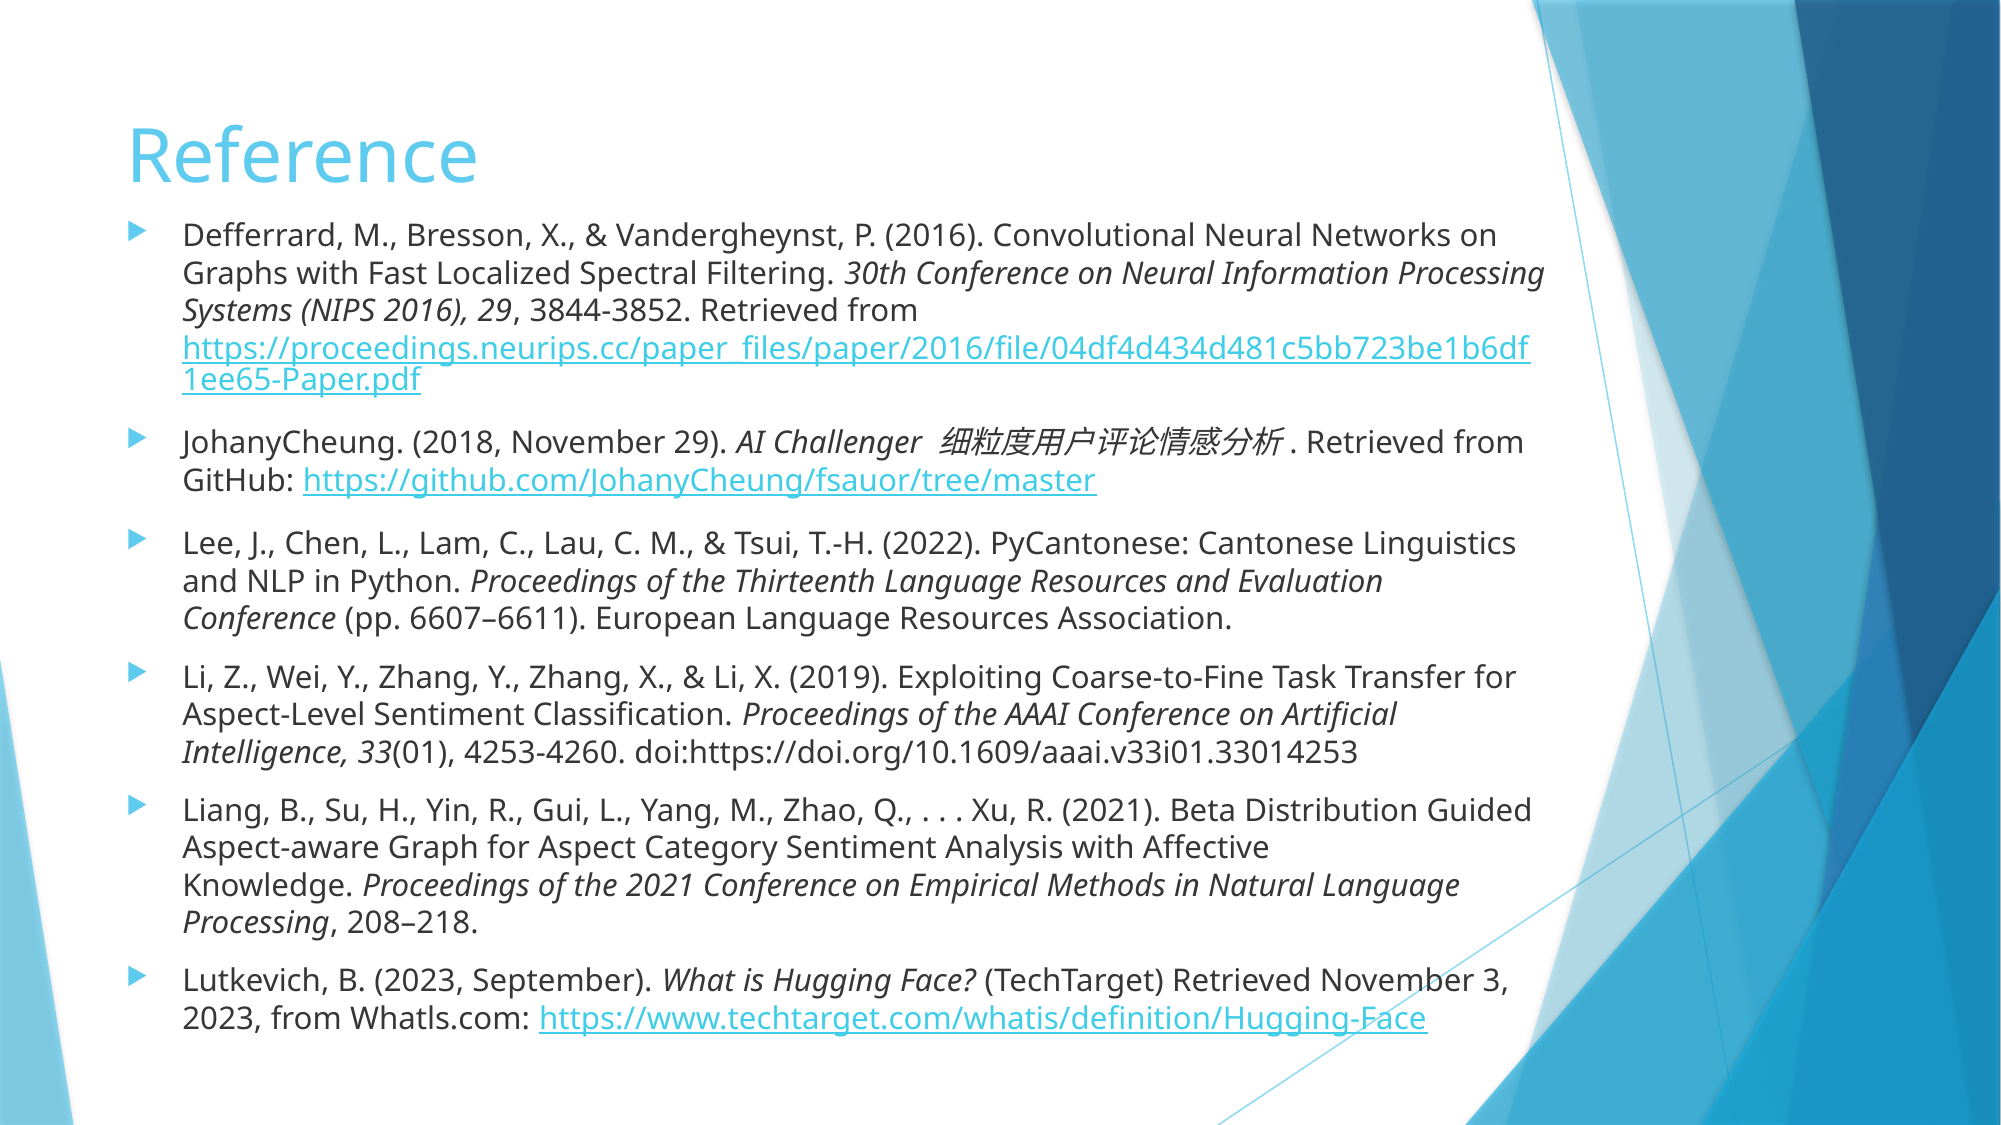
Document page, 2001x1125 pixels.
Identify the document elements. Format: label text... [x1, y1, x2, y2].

title Reference [111, 99, 1522, 208]
list Defferrard, M., Bresson, X., & Vandergheynst, P. (2016). Convolutional Neural Networks on Graphs with Fast Localized Spectral Filtering. 30th Conference on Neural Information Processing Systems (NIPS 2016), 29, 3844-3852. Retrieved from https://proceedings.neurips.cc/paper_files/paper/2016/file/04df4d434d481c5bb723be1b6df1ee65-Paper.pdf JohanyCheung. (2018, November 29). AI Challenger 细粒度用户评论情感分析. Retrieved from GitHub: https://github.com/JohanyCheung/fsauor/tree/master Lee, J., Chen, L., Lam, C., Lau, C. M., & Tsui, T.-H. (2022). PyCantonese: Cantonese Linguistics and NLP in Python. Proceedings of the Thirteenth Language Resources and Evaluation Conference (pp. 6607–6611). European Language Resources Association. Li, Z., Wei, Y., Zhang, Y., Zhang, X., & Li, X. (2019). Exploiting Coarse-to-Fine Task Transfer for Aspect-Level Sentiment Classification. Proceedings of the AAAI Conference on Artificial Intelligence, 33(01), 4253-4260. doi:https://doi.org/10.1609/aaai.v33i01.33014253 Liang, B., Su, H., Yin, R., Gui, L., Yang, M., Zhao, Q., . . . Xu, R. (2021). Beta Distribution Guided Aspect-aware Graph for Aspect Category Sentiment Analysis with Affective Knowledge. Proceedings of the 2021 Conference on Empirical Methods in Natural Language Processing, 208–218. Lutkevich, B. (2023, September). What is Hugging Face? (TechTarget) Retrieved November 3, 2023, from Whatls.com: https://www.techtarget.com/whatis/definition/Hugging-Face [111, 208, 1563, 845]
